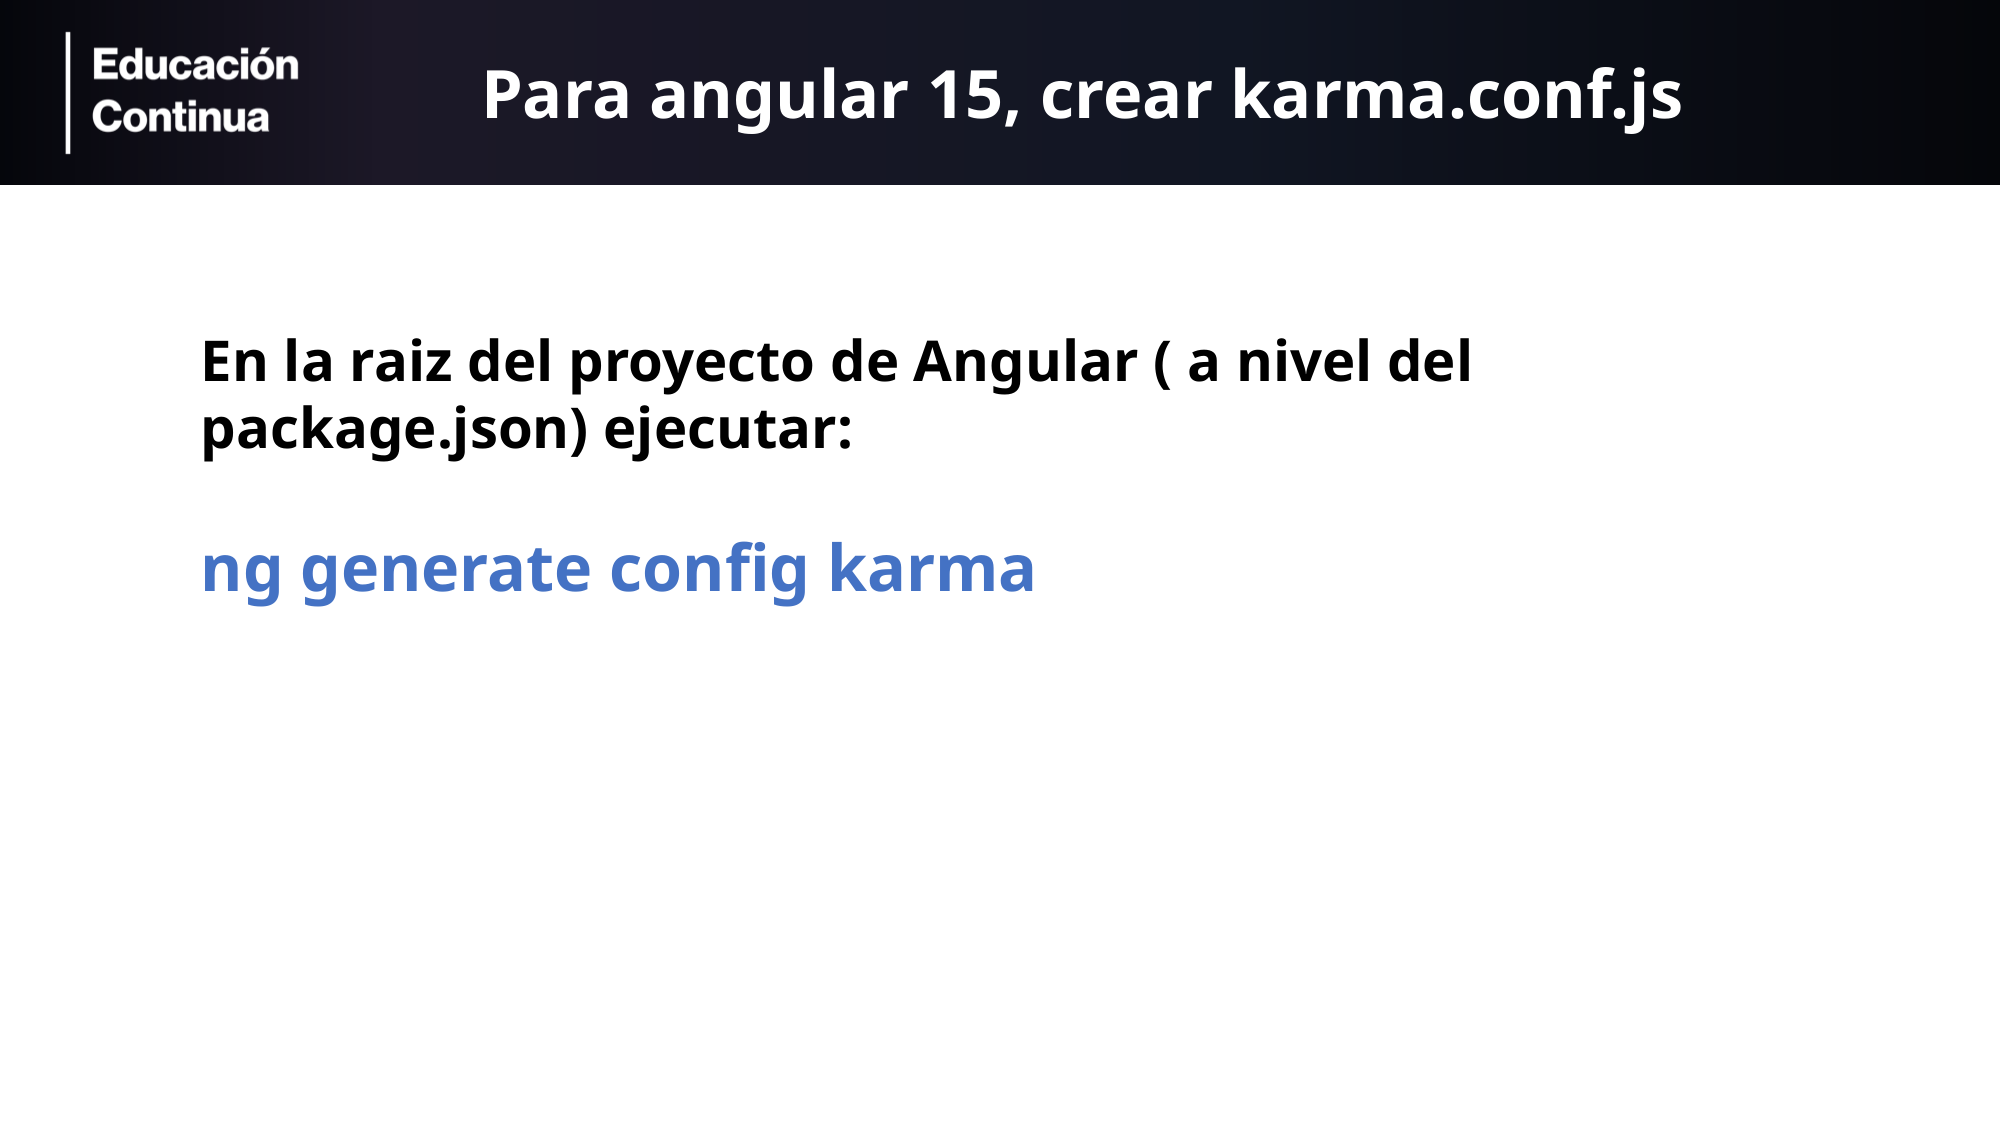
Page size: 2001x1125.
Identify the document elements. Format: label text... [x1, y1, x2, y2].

title Para angular 15, crear karma.conf.js [466, 37, 1791, 146]
picture [0, 0, 2000, 185]
text_box En la raiz del proyecto de Angular ( a nivel del package.json) ejecutar: ng generate config karma [185, 309, 1767, 620]
